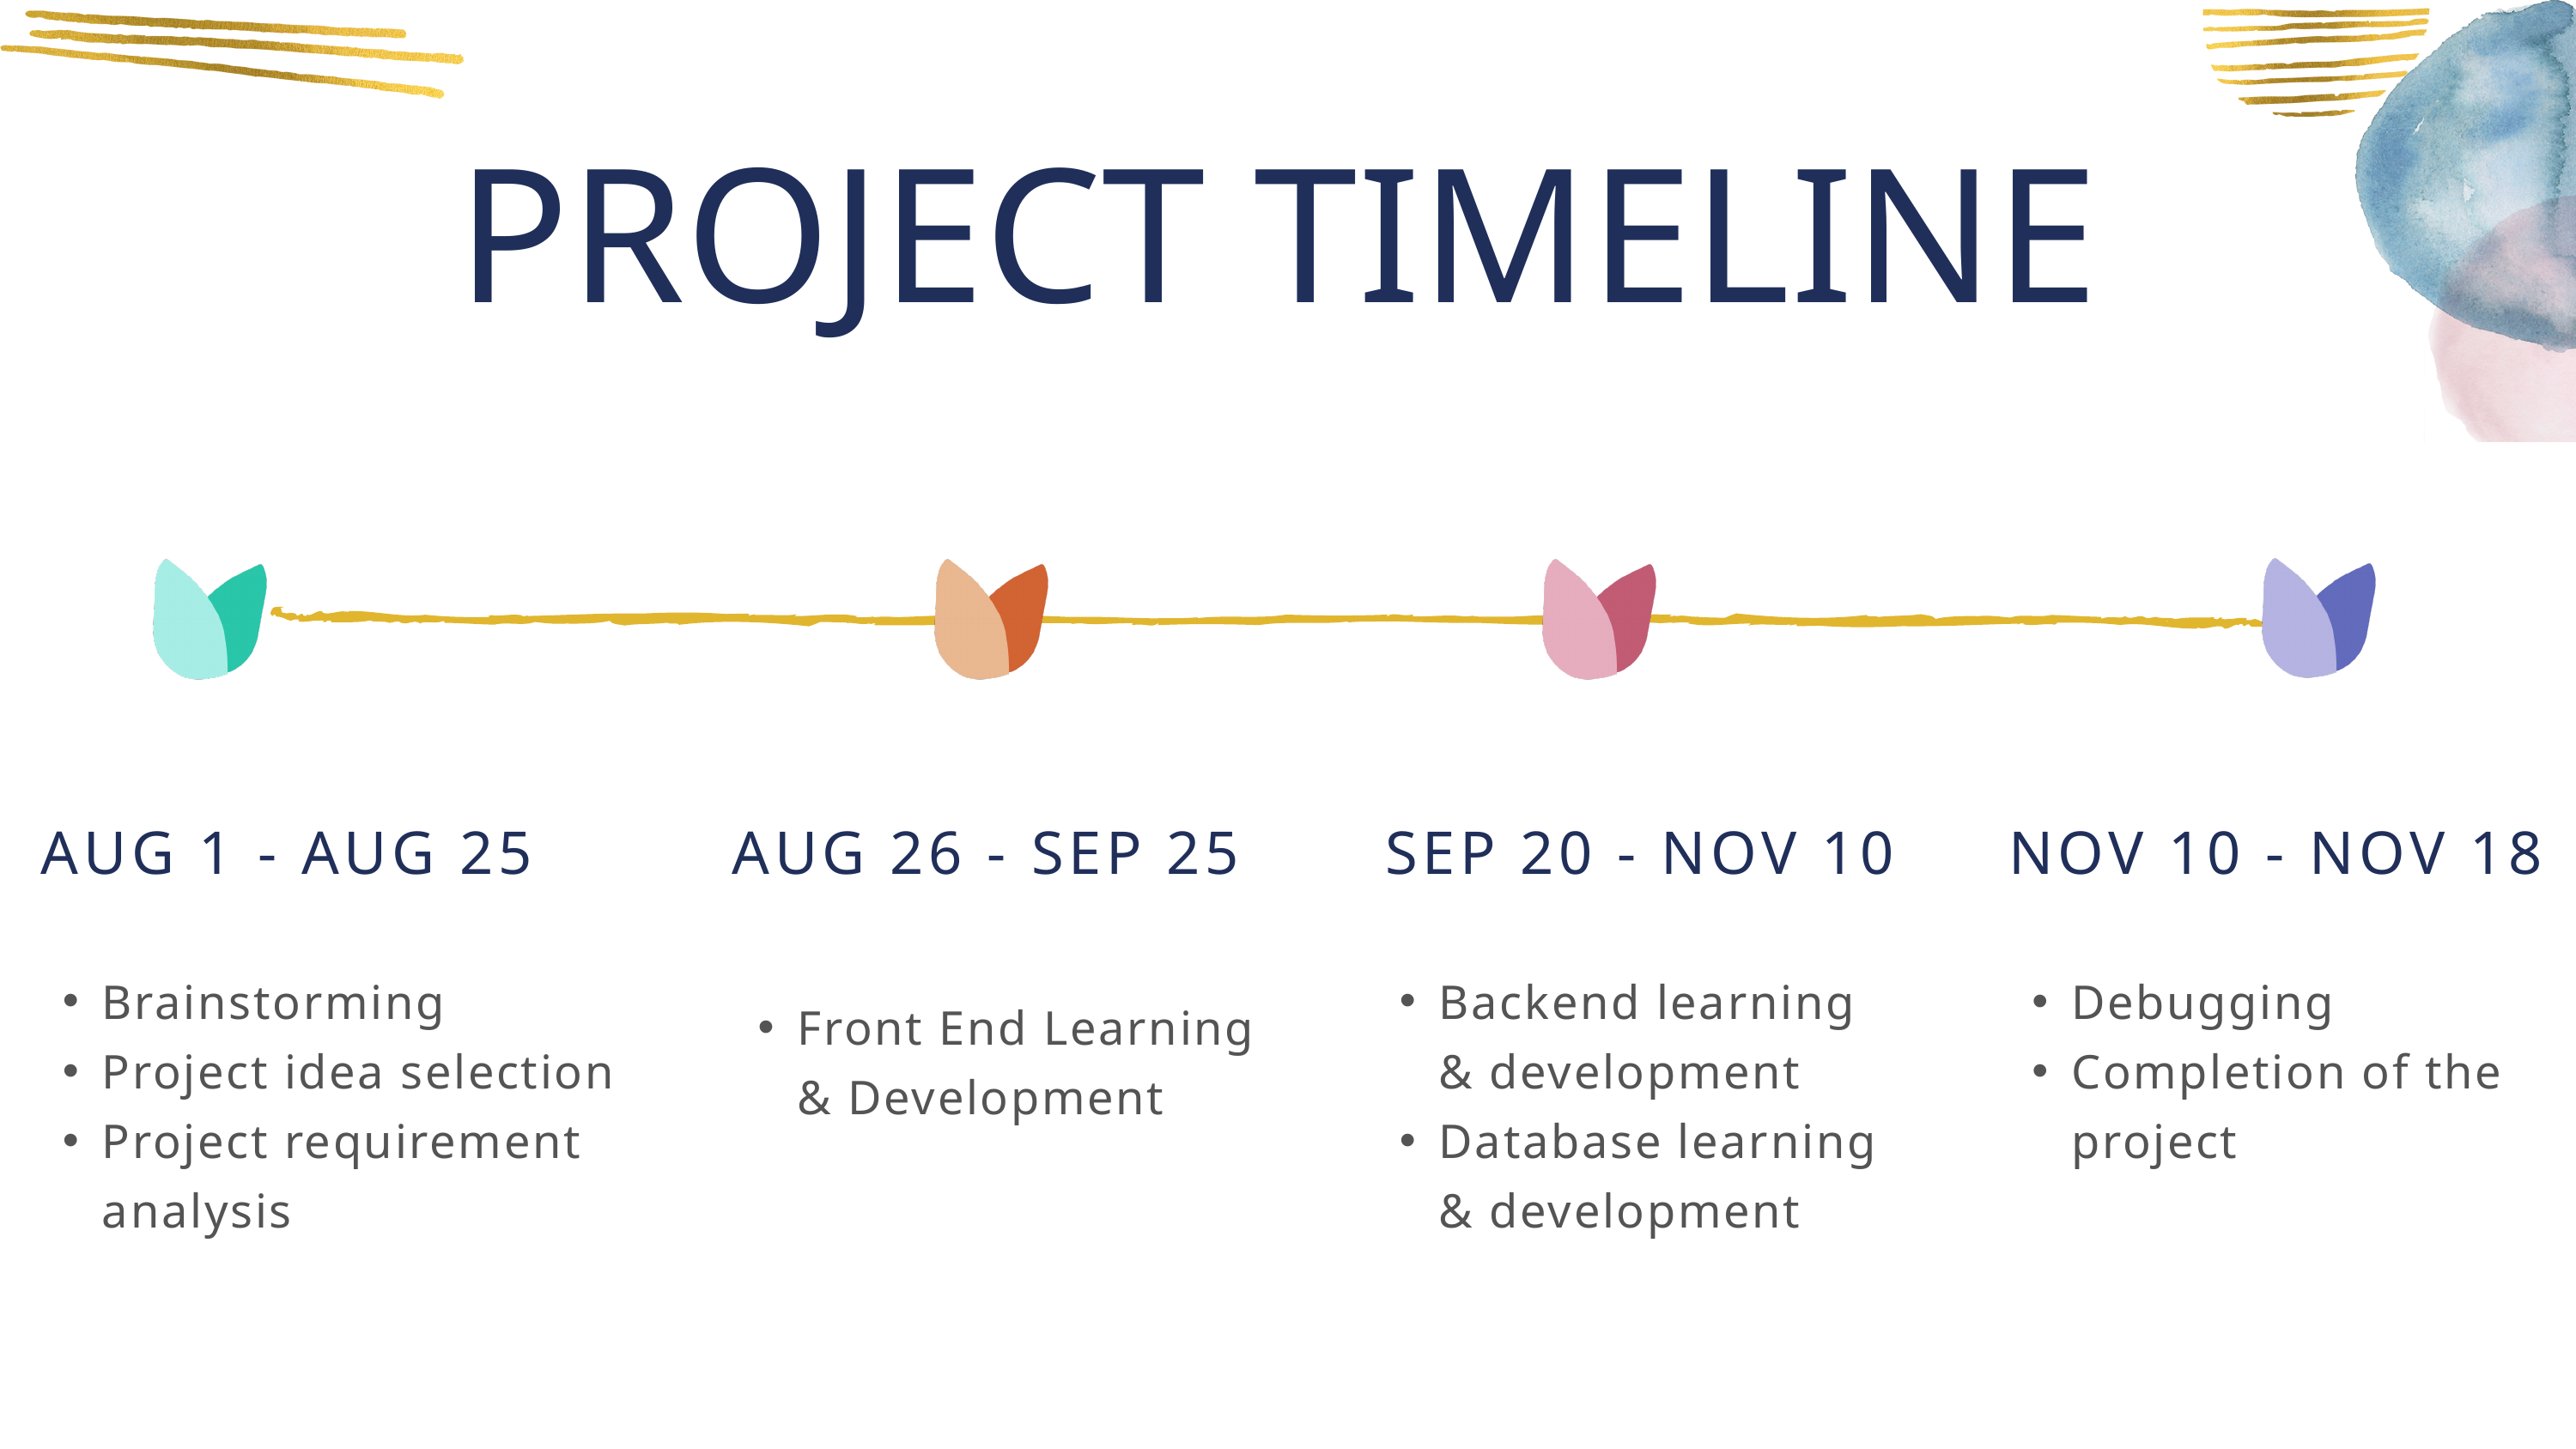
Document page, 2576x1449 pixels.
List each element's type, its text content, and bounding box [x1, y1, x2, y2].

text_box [1662, 606, 2251, 634]
text_box PROJECT TIMELINE [134, 142, 2350, 340]
picture [147, 559, 270, 683]
text_box Backend learning & development Database learning & development [1359, 958, 1892, 1238]
text_box SEP 20 - NOV 10 [1359, 827, 1921, 886]
picture [1535, 559, 1659, 683]
picture [928, 559, 1051, 683]
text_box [273, 606, 924, 634]
text_box NOV 10 - NOV 18 [1992, 827, 2560, 886]
text_box Brainstorming Project idea selection Project requirement analysis [22, 958, 653, 1238]
text_box Front End Learning & Development [718, 985, 1260, 1125]
text_box AUG 26 - SEP 25 [718, 827, 1255, 886]
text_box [1054, 606, 1531, 634]
picture [0, 10, 464, 99]
text_box Debugging Completion of the project [1992, 958, 2560, 1168]
picture [2256, 558, 2379, 682]
picture [2202, 0, 2576, 442]
text_box AUG 1 - AUG 25 [22, 827, 551, 886]
